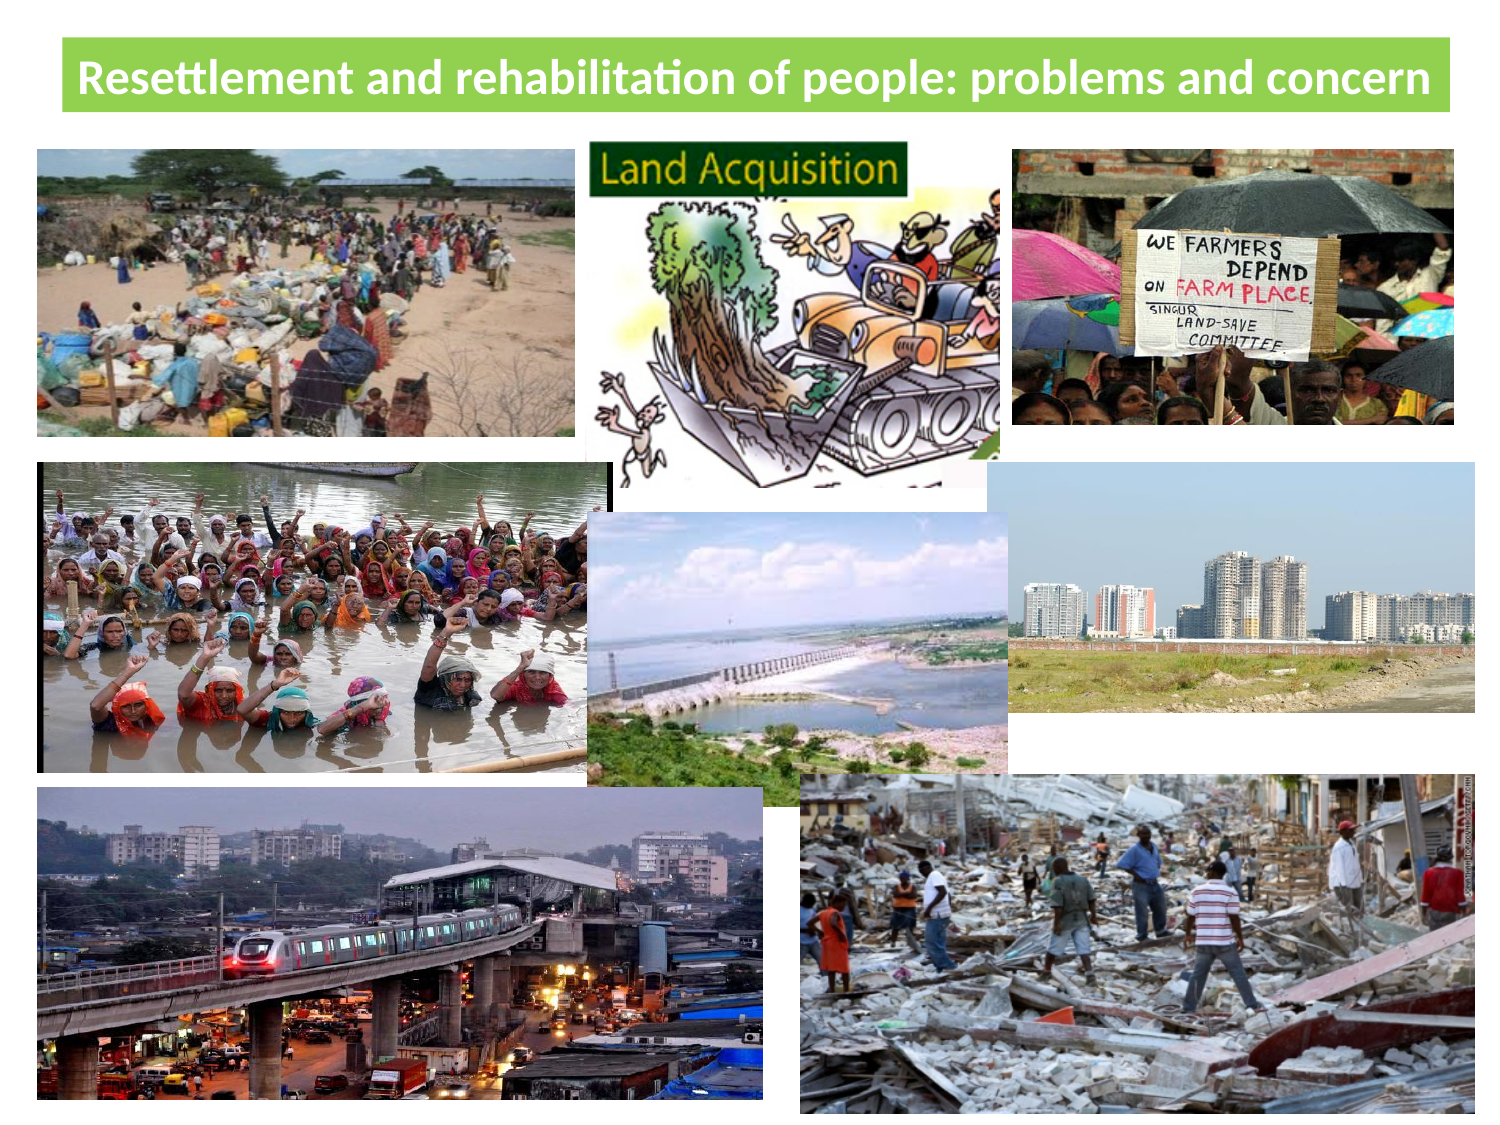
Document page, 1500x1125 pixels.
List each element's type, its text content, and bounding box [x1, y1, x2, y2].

picture [1012, 149, 1454, 425]
picture [37, 137, 1476, 1115]
picture [37, 149, 576, 437]
text_box Resettlement and rehabilitation of people: problems and concern [62, 37, 1450, 113]
